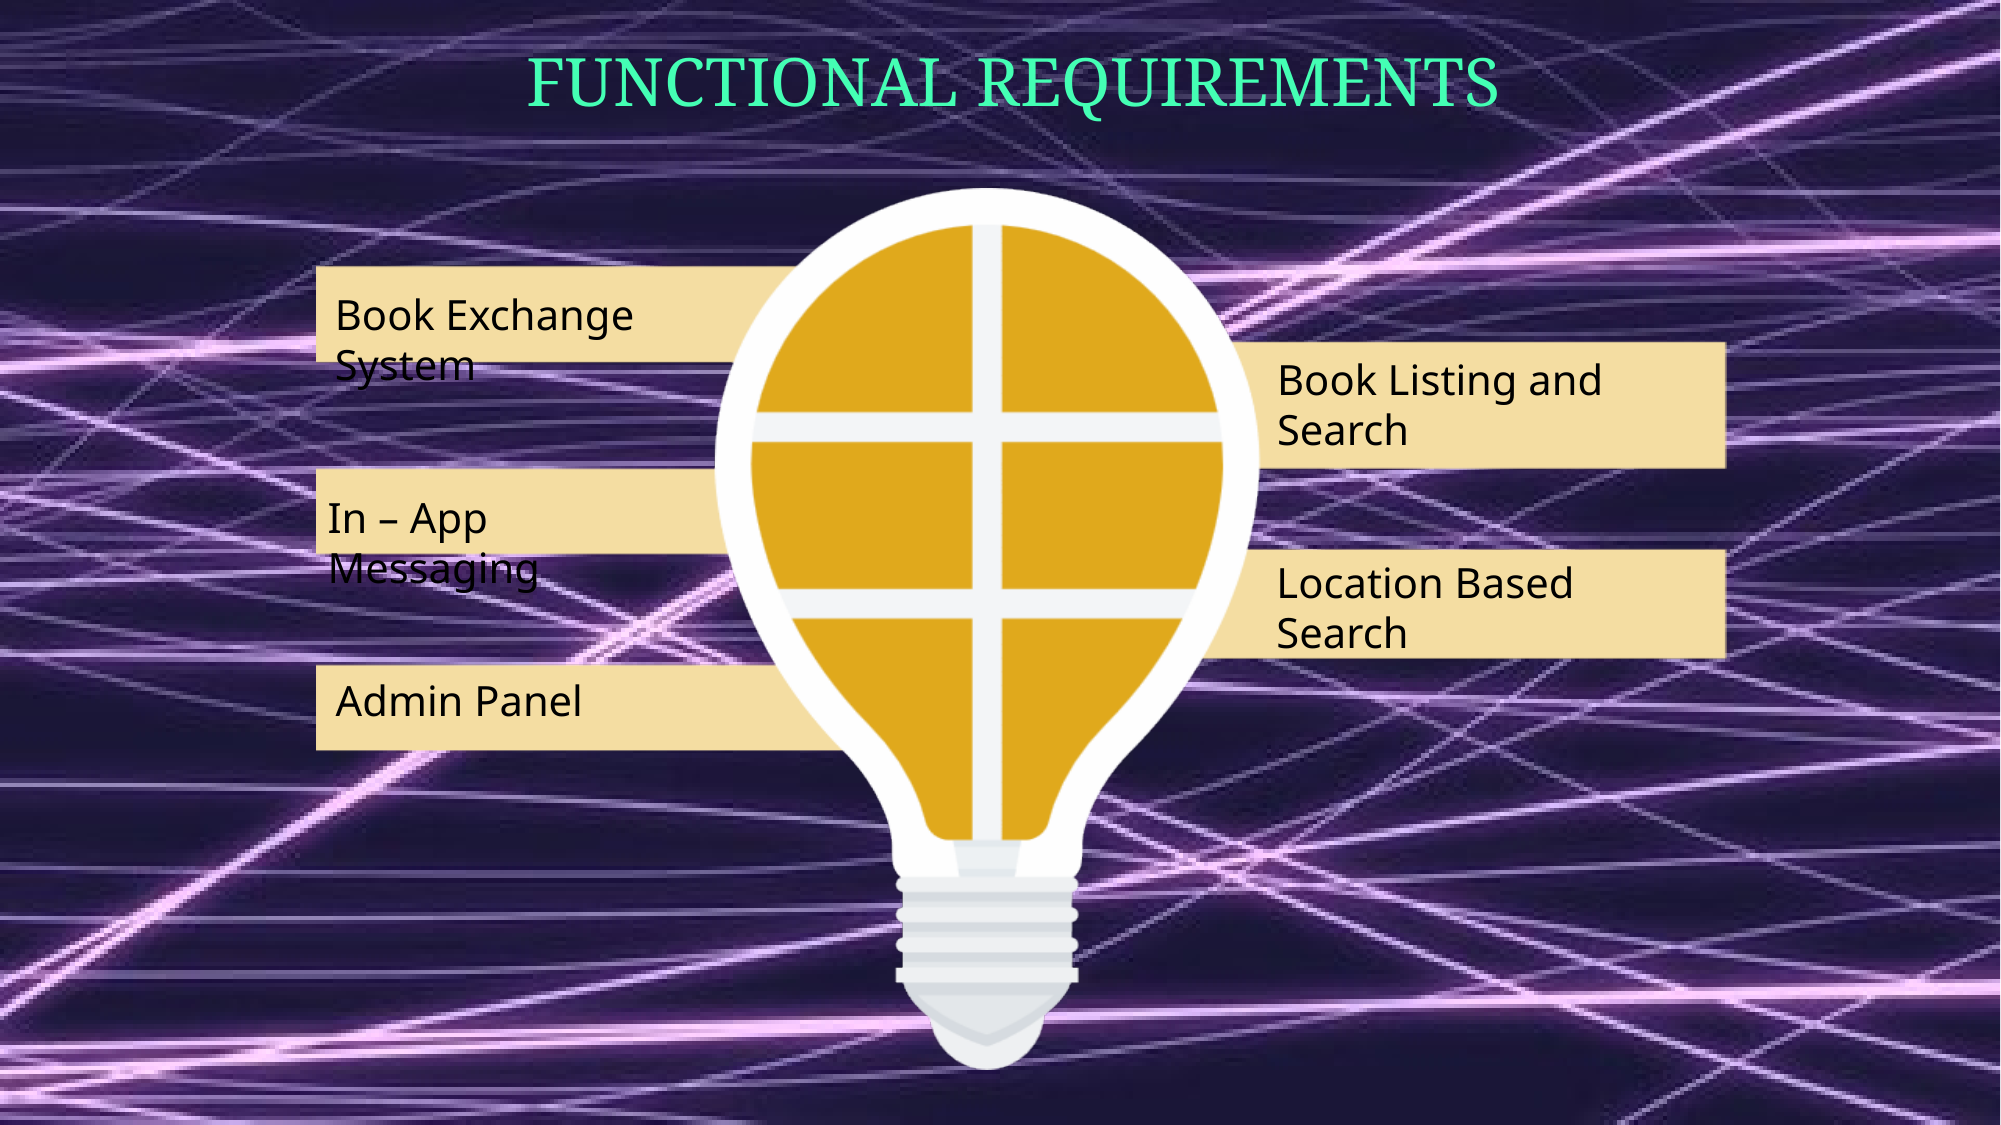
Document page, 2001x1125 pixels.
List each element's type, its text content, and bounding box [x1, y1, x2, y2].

text_box In – App Messaging [312, 484, 316, 599]
picture [316, 188, 1727, 1070]
text_box [0, 0, 2000, 1125]
text_box FUNCTIONAL REQUIREMENTS [382, 31, 1663, 127]
